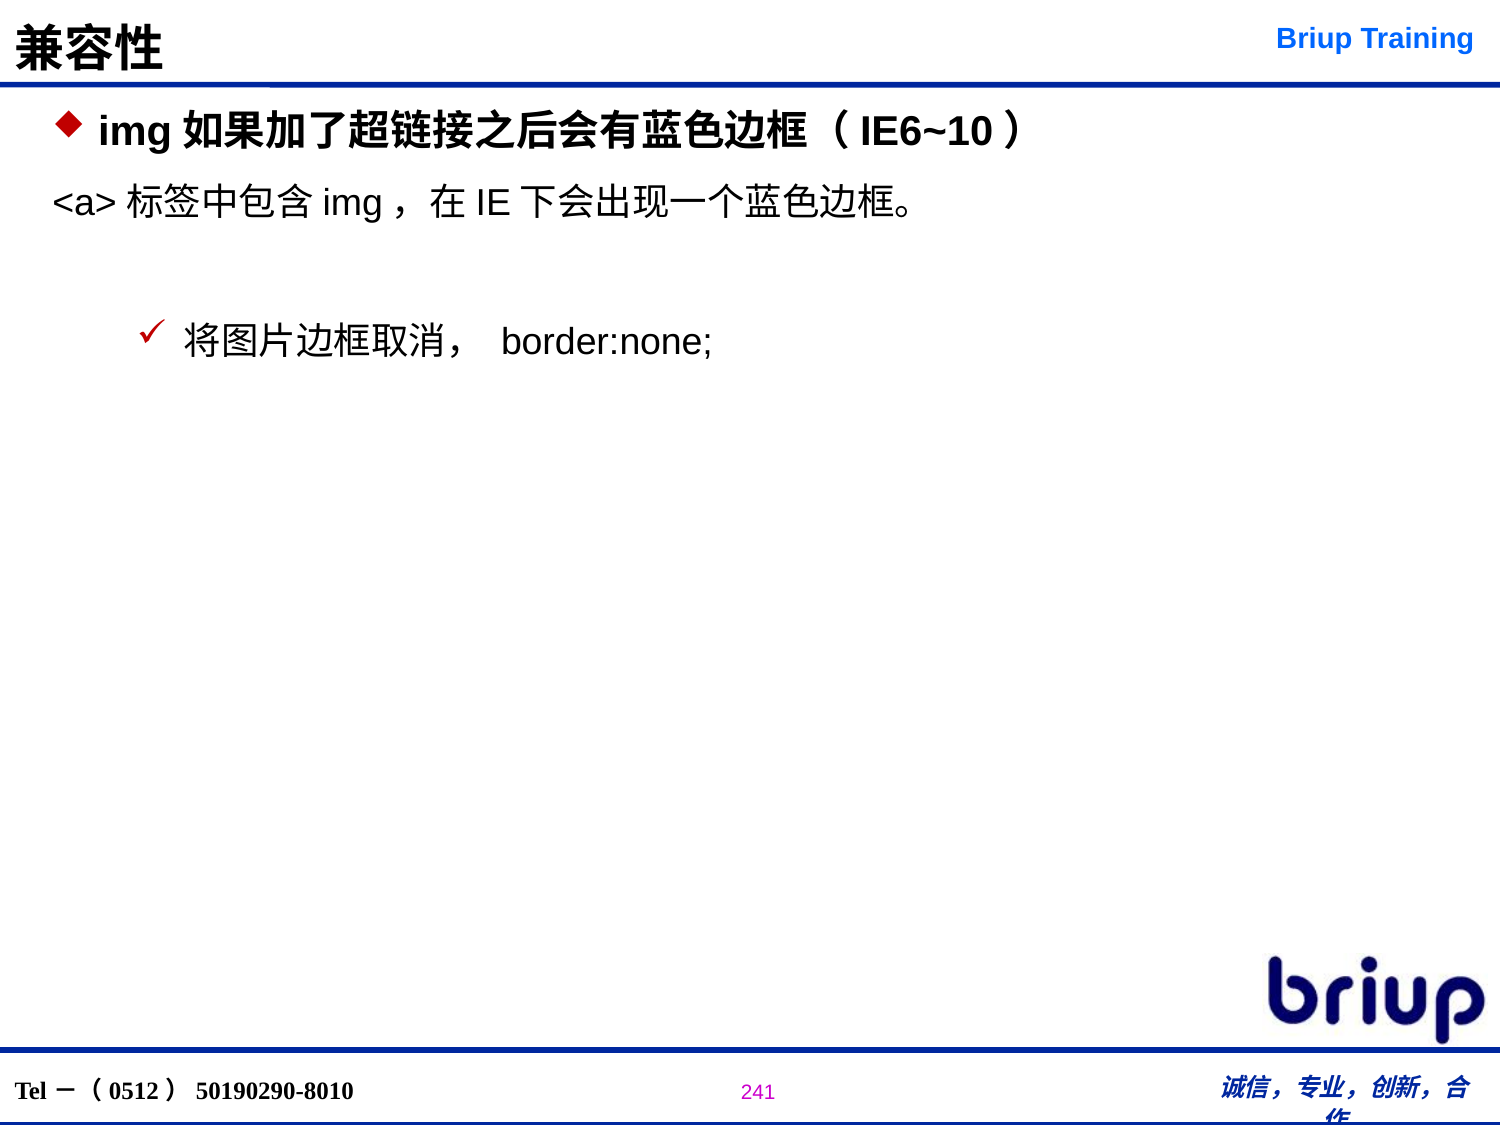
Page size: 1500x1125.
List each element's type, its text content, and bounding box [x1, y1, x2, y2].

list img如果加了超链接之后会有蓝色边框（IE6~10） <a>标签中包含img，在IE下会出现一个蓝色边框。 将图片边框取消， border:none; [0, 96, 1500, 1051]
title 兼容性 [0, 0, 1251, 85]
